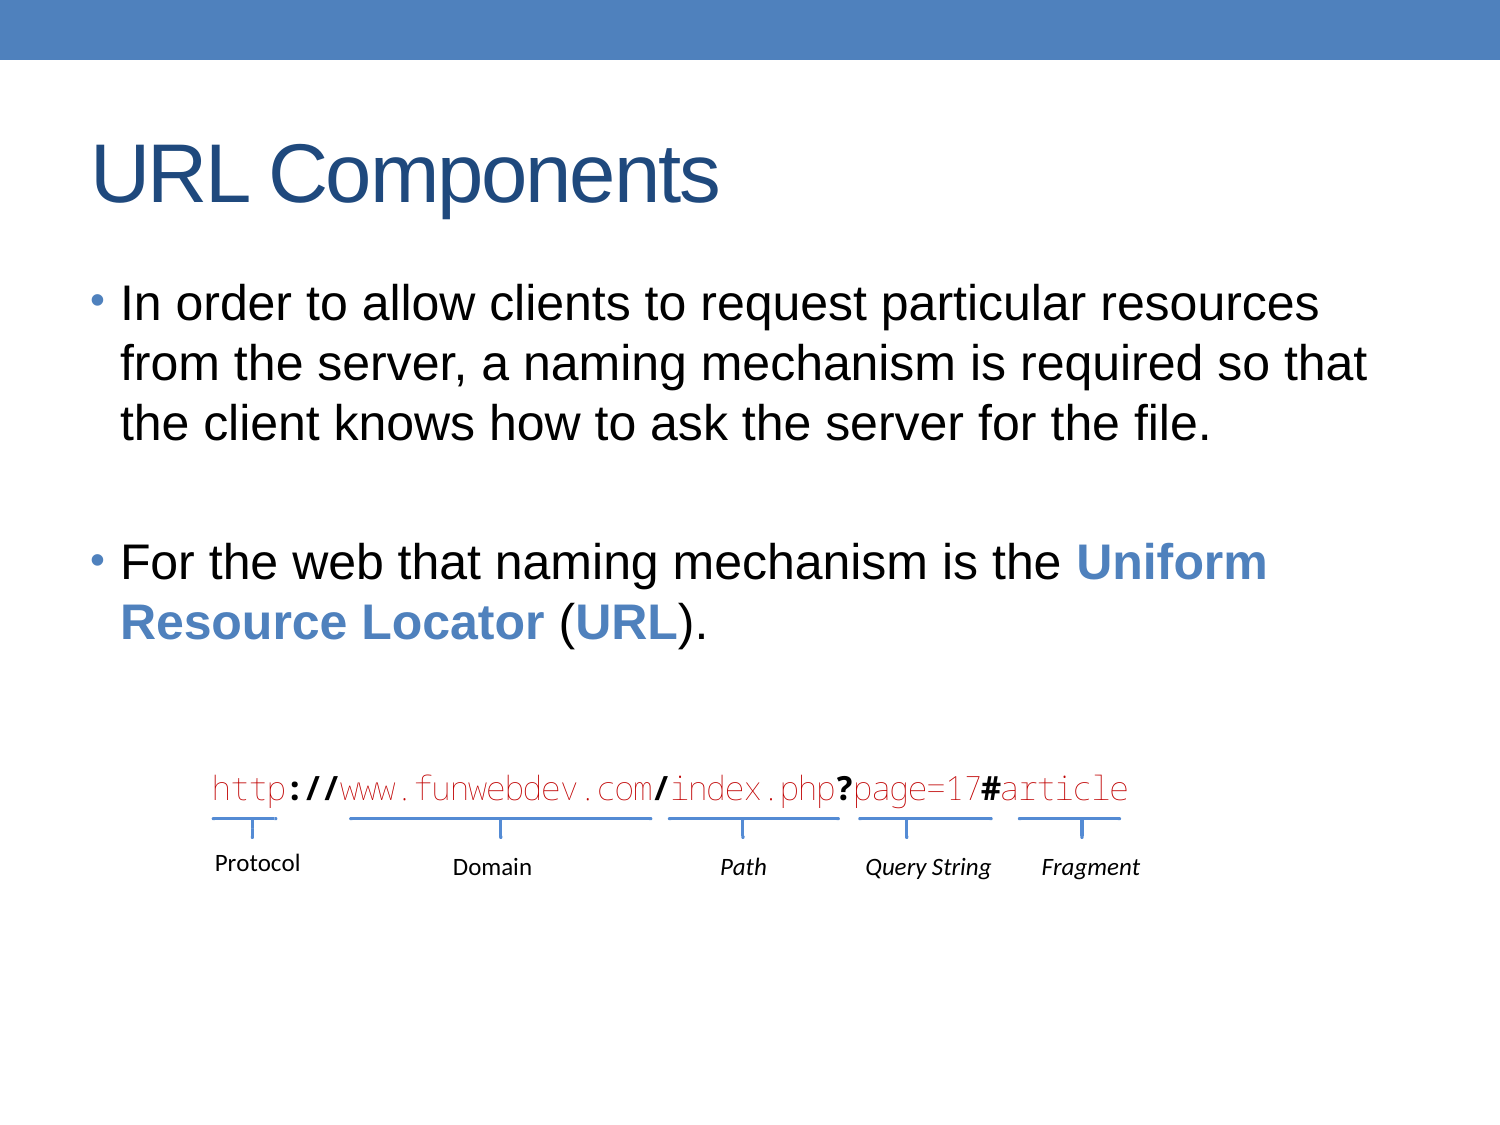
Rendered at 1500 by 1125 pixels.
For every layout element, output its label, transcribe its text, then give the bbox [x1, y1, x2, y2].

title URL Components [75, 87, 1425, 250]
list In order to allow clients to request particular resources from the server, a naming mechanism is required so that the client knows how to ask the server for the file. For the web that naming mechanism is the Uniform Resource Locator (URL). [75, 262, 1425, 1063]
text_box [159, 763, 1210, 893]
